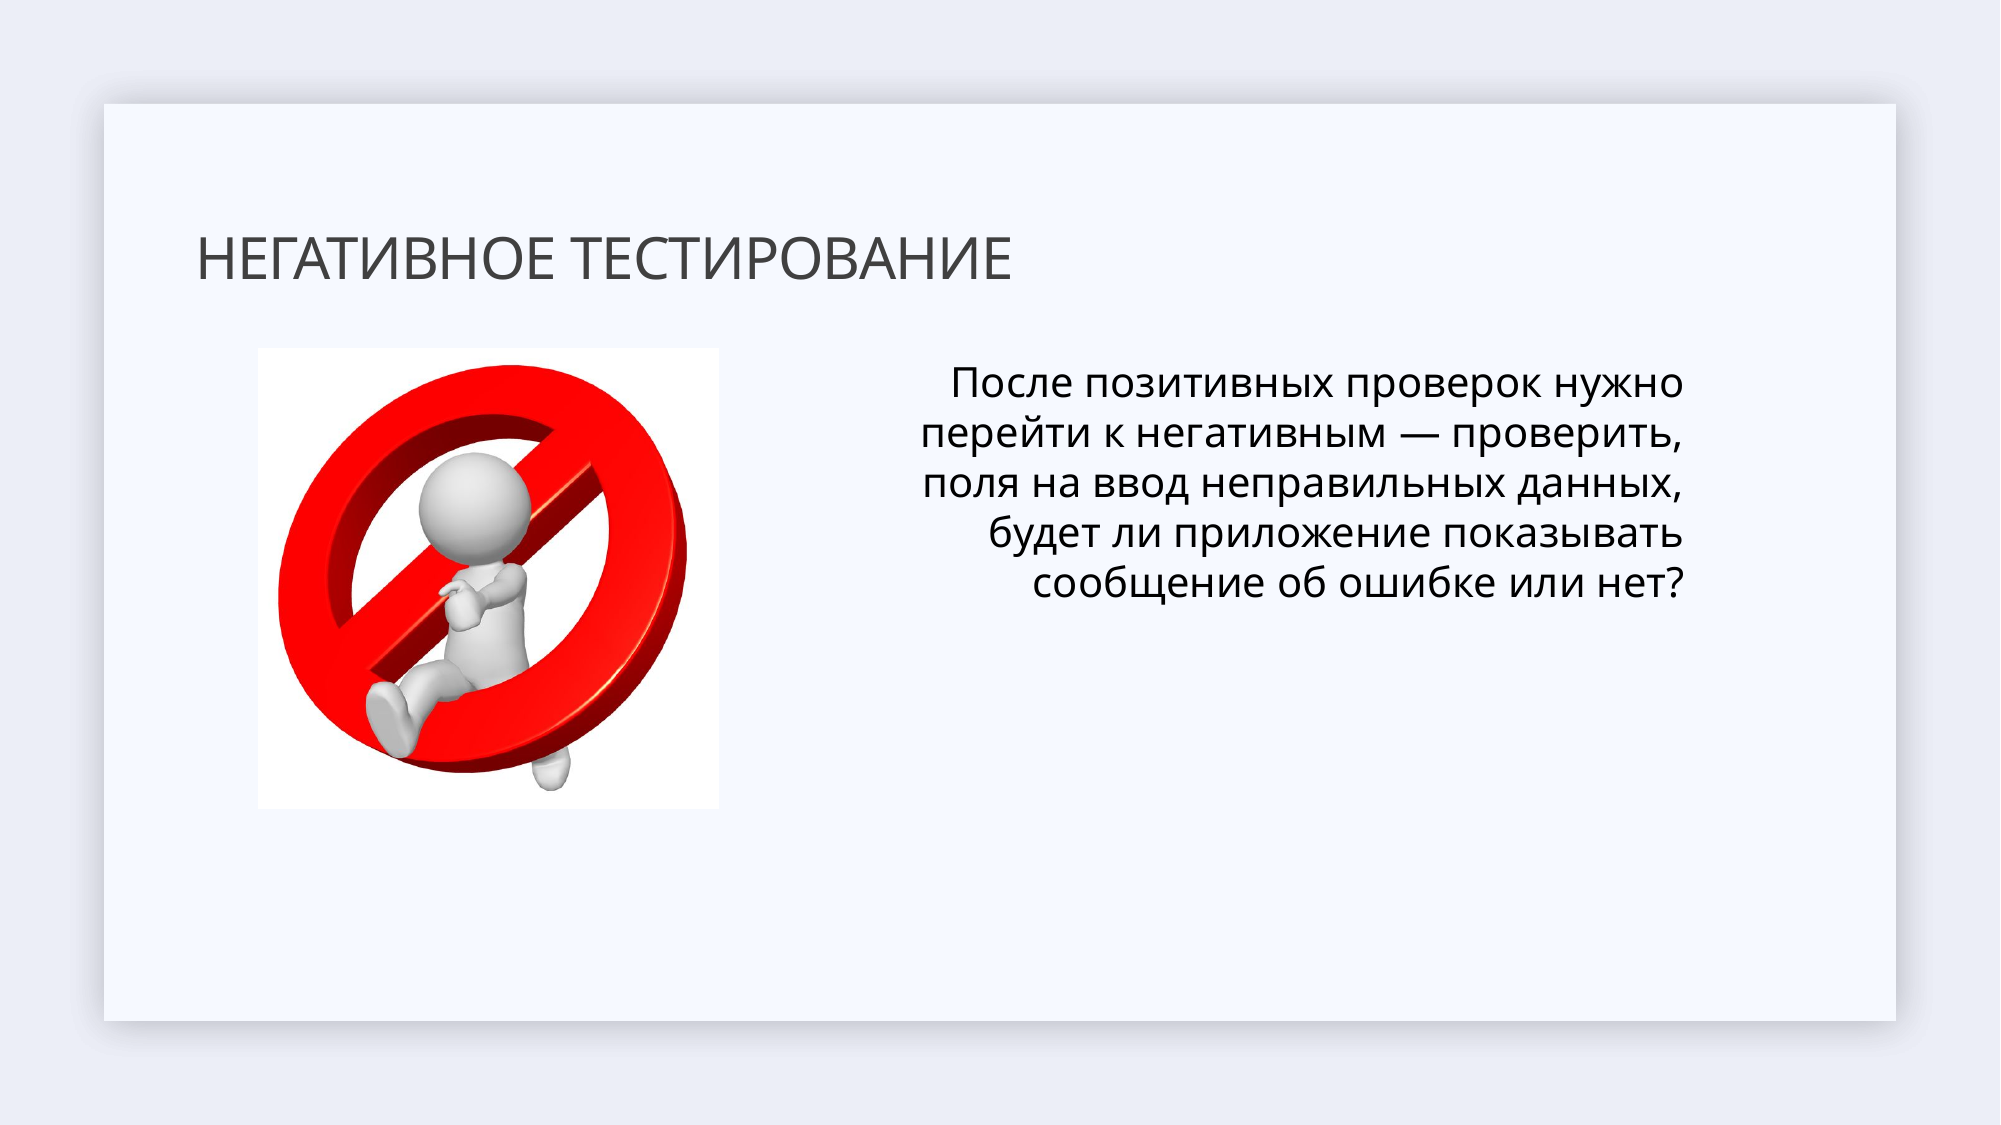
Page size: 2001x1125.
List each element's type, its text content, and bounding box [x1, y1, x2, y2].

title Негативное тестирование [180, 154, 1830, 367]
list После позитивных проверок нужно перейти к негативным — проверить, поля на ввод неправильных данных, будет ли приложение показывать сообщение об ошибке или нет? [864, 367, 1685, 966]
picture [258, 347, 720, 810]
